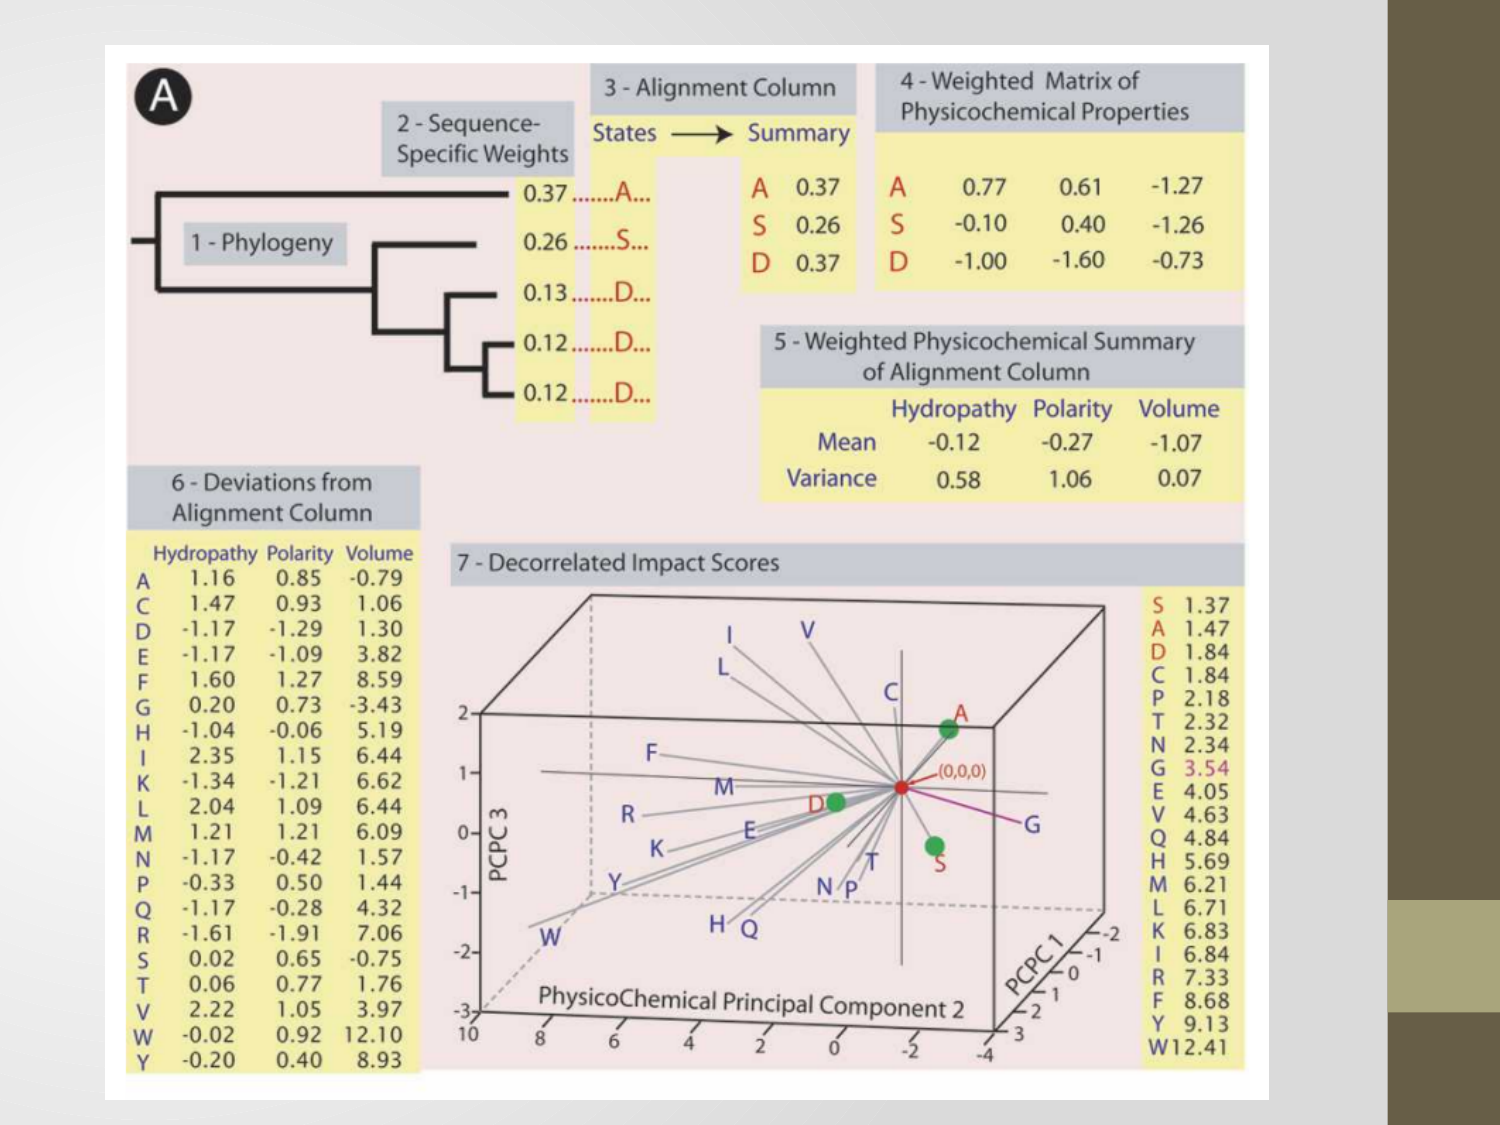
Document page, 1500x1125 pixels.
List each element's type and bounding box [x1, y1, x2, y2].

picture [105, 44, 1270, 1100]
